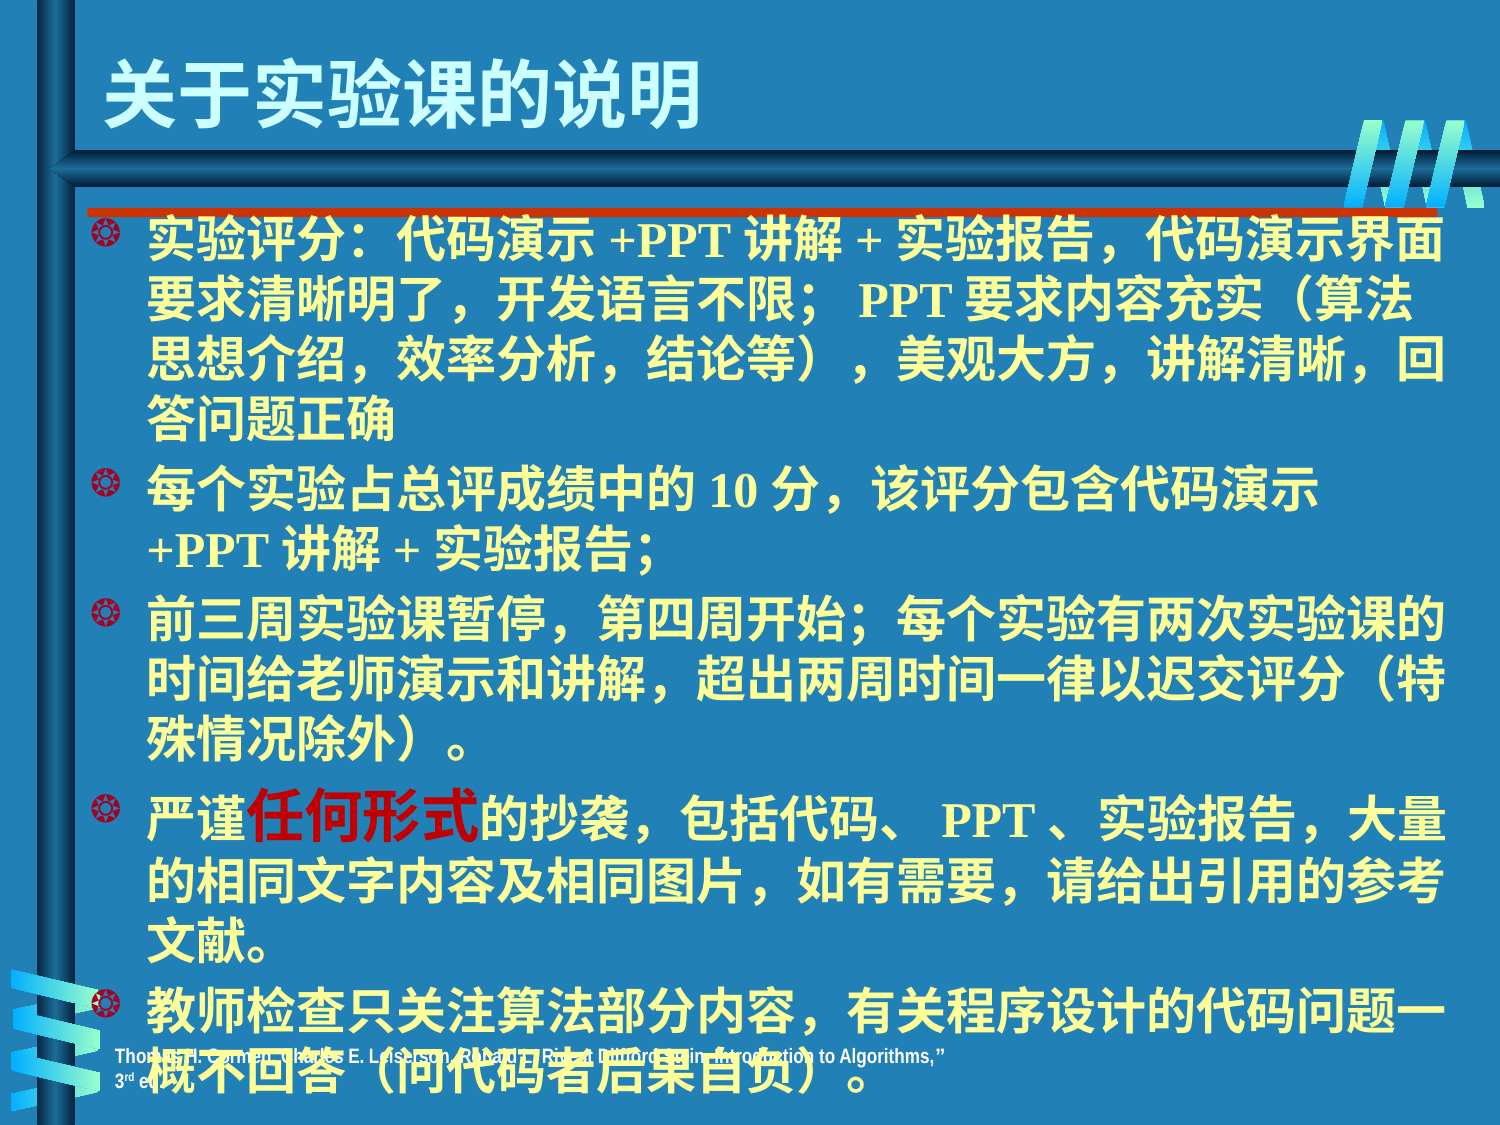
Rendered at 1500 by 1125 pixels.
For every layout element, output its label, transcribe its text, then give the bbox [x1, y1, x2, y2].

list 实验评分：代码演示+PPT讲解+实验报告，代码演示界面要求清晰明了，开发语言不限；PPT要求内容充实（算法思想介绍，效率分析，结论等），美观大方，讲解清晰，回答问题正确 每个实验占总评成绩中的10分，该评分包含代码演示+PPT讲解+实验报告； 前三周实验课暂停，第四周开始；每个实验有两次实验课的时间给老师演示和讲解，超出两周时间一律以迟交评分（特殊情况除外）。 严谨任何形式的抄袭，包括代码、PPT、实验报告，大量的相同文字内容及相同图片，如有需要，请给出引用的参考文献。 教师检查只关注算法部分内容，有关程序设计的代码问题一概不回答（问代码者后果自负）。 [75, 200, 1463, 1113]
title 关于实验课的说明 [87, 0, 1388, 145]
